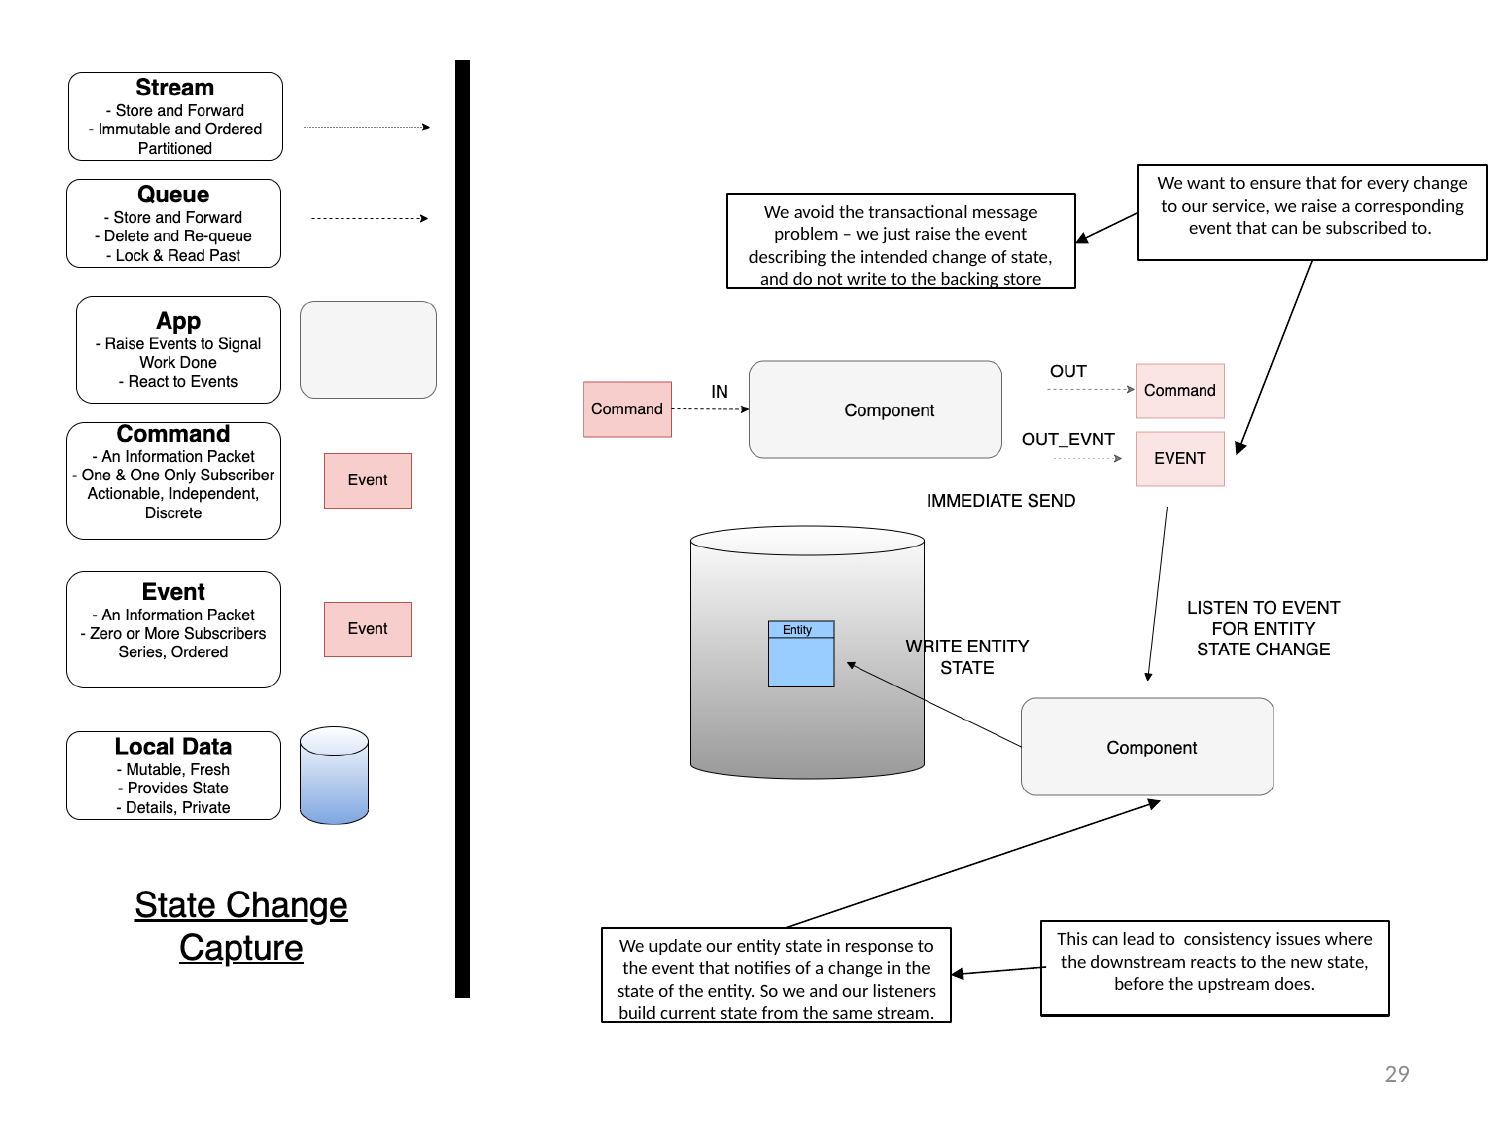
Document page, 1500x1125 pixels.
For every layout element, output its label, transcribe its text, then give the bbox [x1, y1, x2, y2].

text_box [1236, 259, 1313, 456]
text_box We want to ensure that for every change to our service, we raise a corresponding event that can be subscribed to. [1346, 165, 1487, 260]
text_box This can lead to consistency issues where the downstream reacts to the new state, before the upstream does. [1040, 921, 1390, 1016]
slide_number 29 [1074, 1042, 1425, 1103]
picture [66, 60, 1342, 998]
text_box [1074, 212, 1139, 244]
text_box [785, 800, 1162, 929]
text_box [950, 966, 1047, 976]
text_box We update our entity state in response to the event that notifies of a change in the state of the entity. So we and our listeners build current state from the same stream. [602, 1005, 951, 1022]
